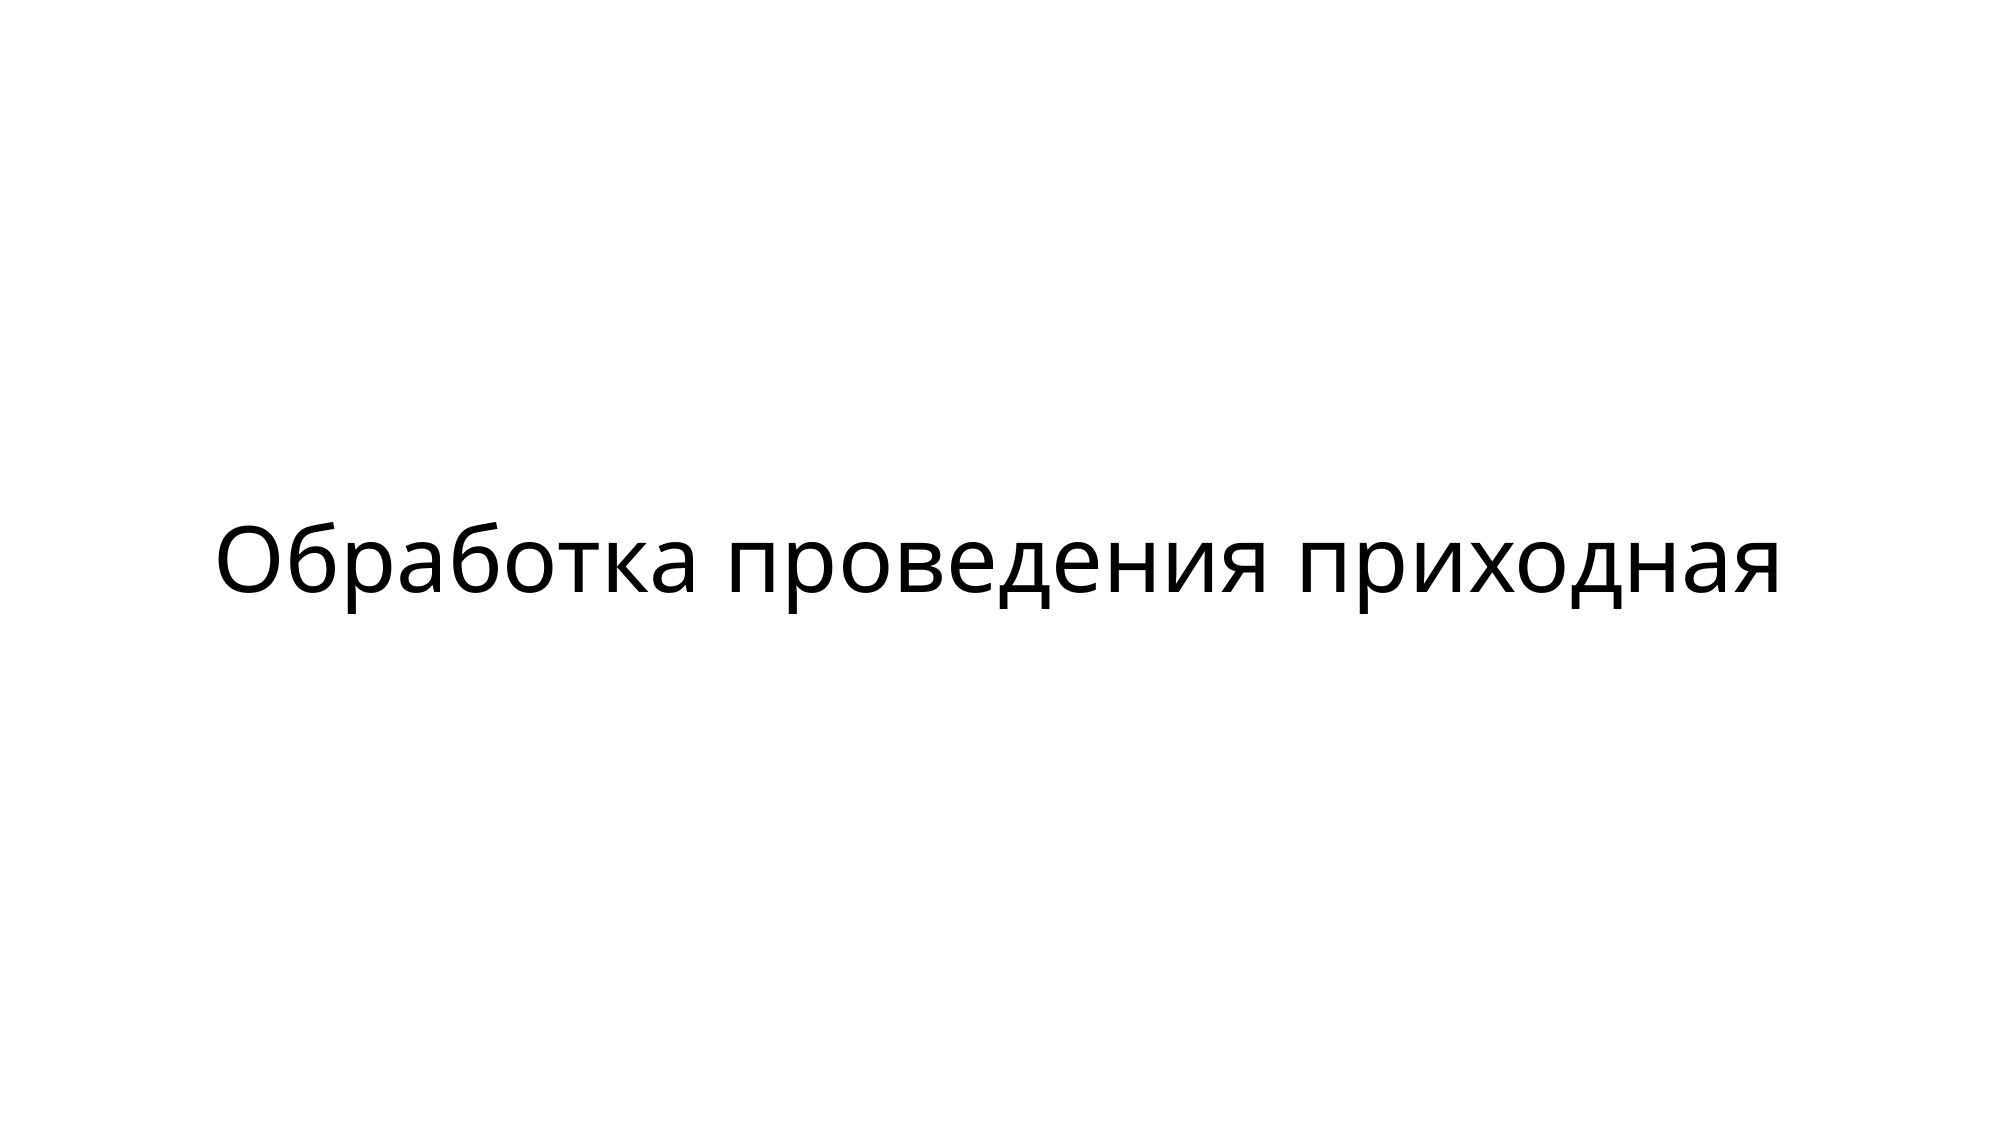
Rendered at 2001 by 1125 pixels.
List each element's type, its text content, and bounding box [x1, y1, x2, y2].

title Обработка проведения приходная [137, 453, 1863, 672]
